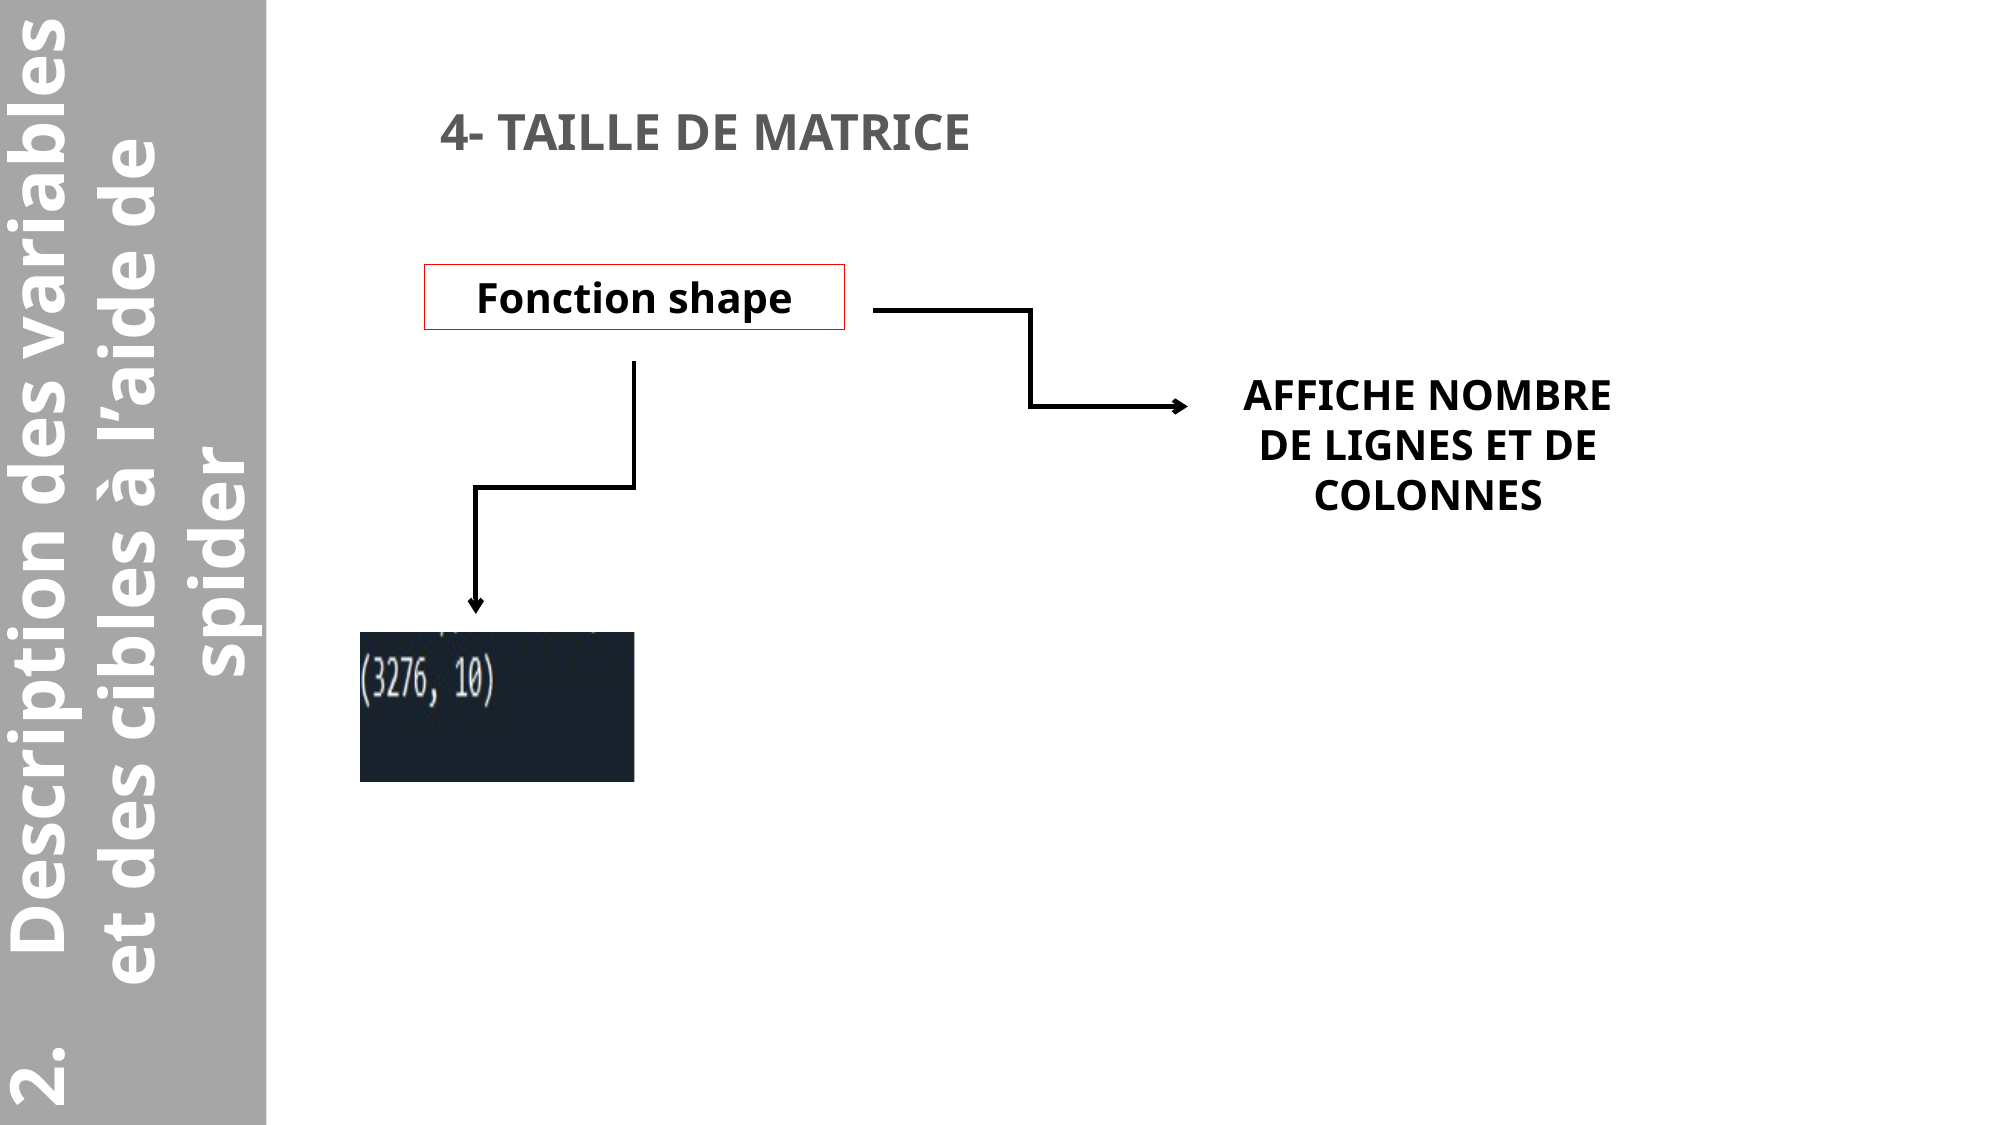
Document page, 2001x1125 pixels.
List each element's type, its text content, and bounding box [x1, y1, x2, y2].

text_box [428, 408, 682, 567]
text_box Fonction shape [424, 264, 845, 330]
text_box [0, 0, 179, 1125]
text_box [873, 310, 1188, 407]
picture [360, 632, 635, 782]
text_box 4- TAILLE DE MATRICE [412, 63, 987, 169]
text_box AFFICHE NOMBRE DE LIGNES ET DE COLONNES [1200, 361, 1656, 526]
